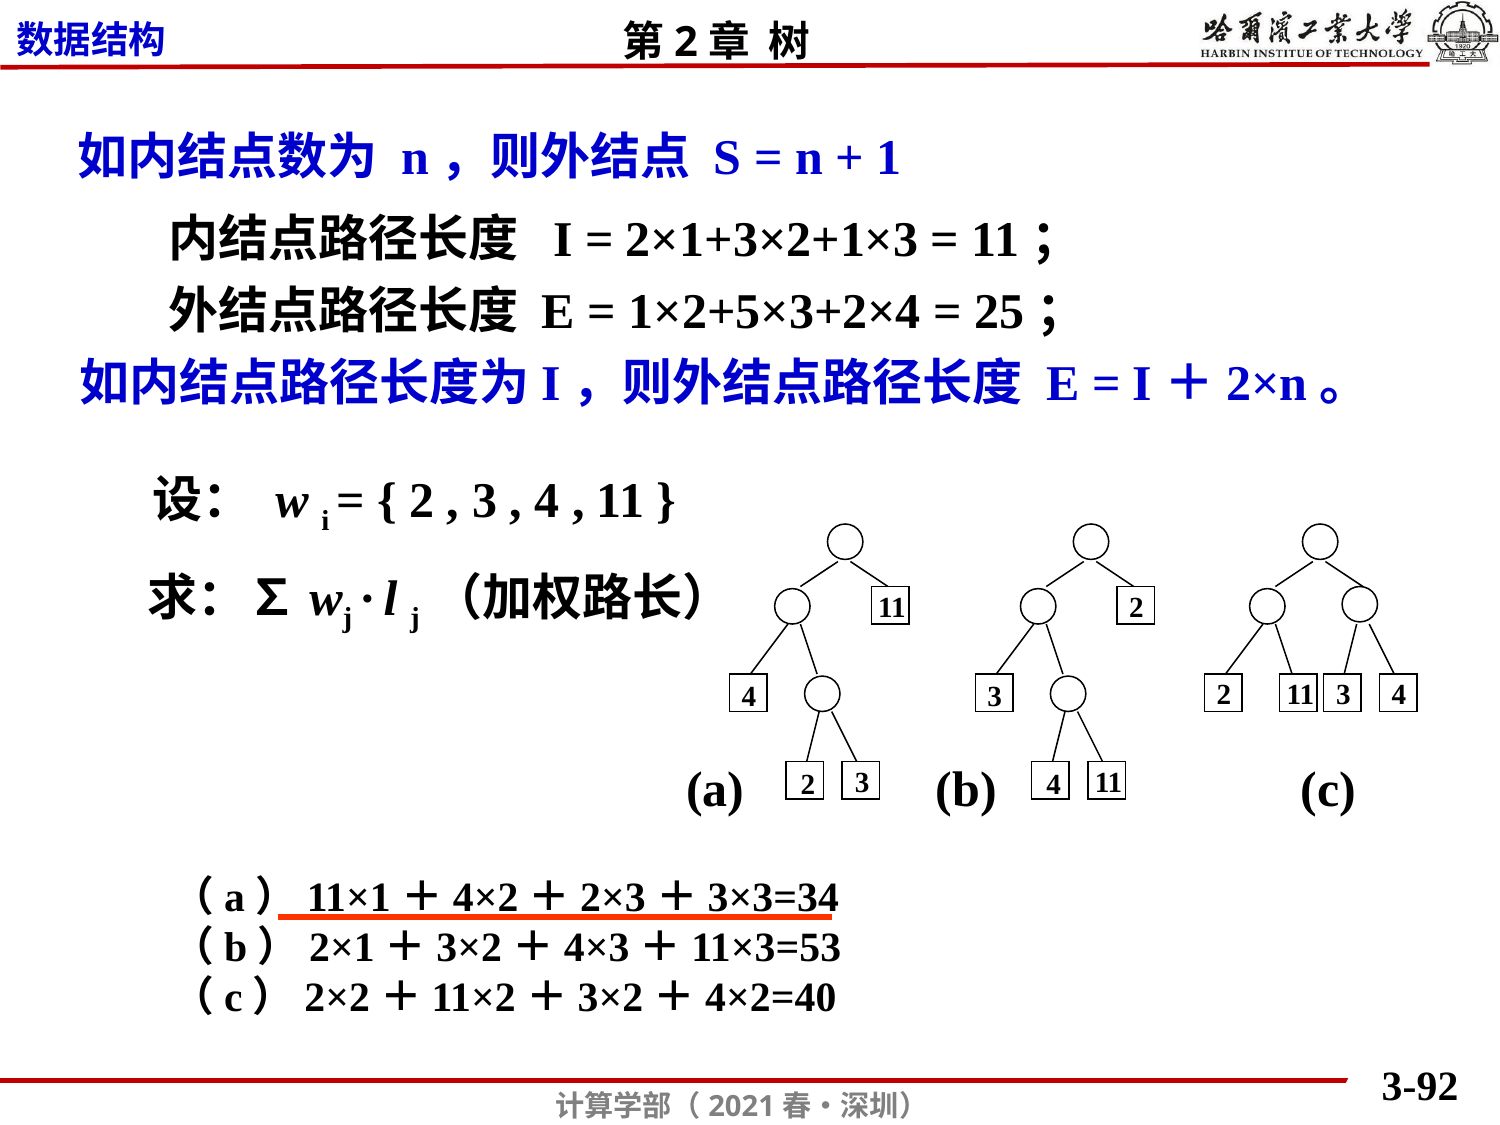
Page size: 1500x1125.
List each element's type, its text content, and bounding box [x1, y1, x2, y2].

text_box 求：∑wj · l j（加权路长） [132, 557, 665, 641]
text_box 如内结点路径长度为I，则外结点路径长度 E = I＋2×n。 [64, 343, 1396, 419]
text_box （a）11×1＋4×2＋2×3＋3×3=34 （b）2×1＋3×2＋4×3＋11×3=53 （c）2×2＋11×2＋3×2＋4×2=40 [157, 862, 857, 1028]
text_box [670, 523, 1422, 825]
picture [1198, 1, 1500, 68]
text_box 如内结点数为 n，则外结点 S = n + 1 [63, 116, 917, 193]
text_box 内结点路径长度 I = 2×1+3×2+1×3 = 11； 外结点路径长度 E = 1×2+5×3+2×4 = 25； [153, 186, 1102, 343]
text_box 设： w i = { 2 , 3 , 4 , 11 } [137, 460, 692, 544]
